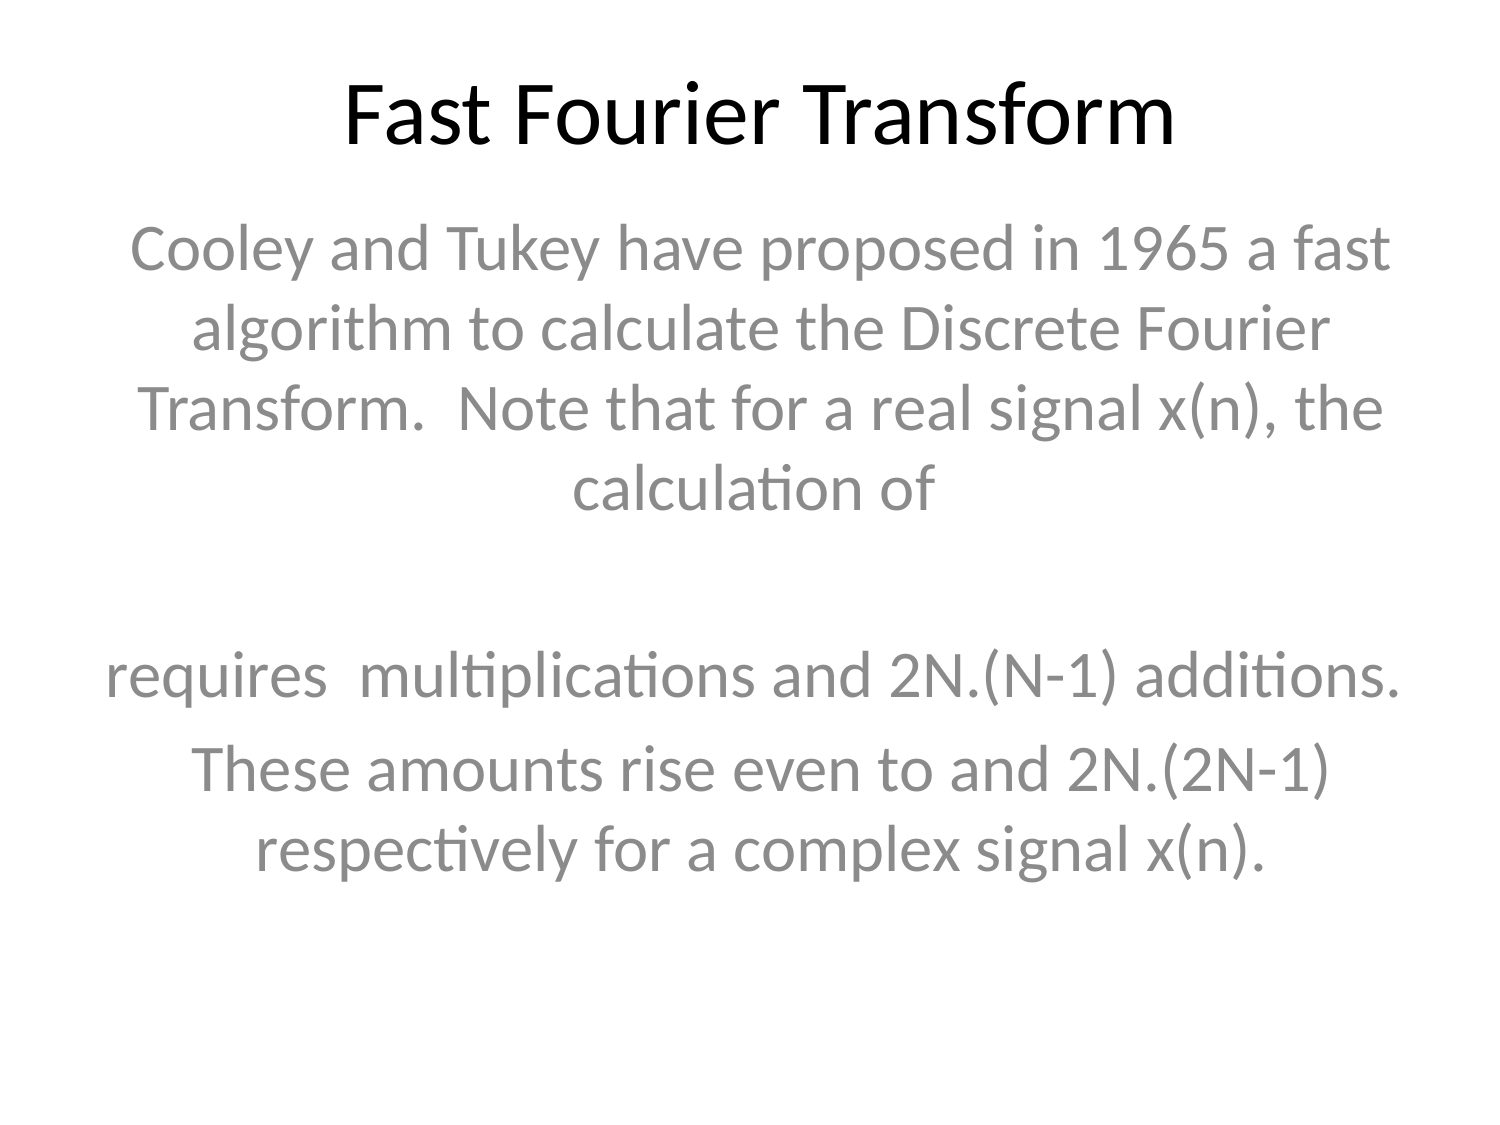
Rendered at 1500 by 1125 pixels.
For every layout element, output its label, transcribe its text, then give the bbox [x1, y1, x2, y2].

title Fast Fourier Transform [123, 19, 1399, 197]
